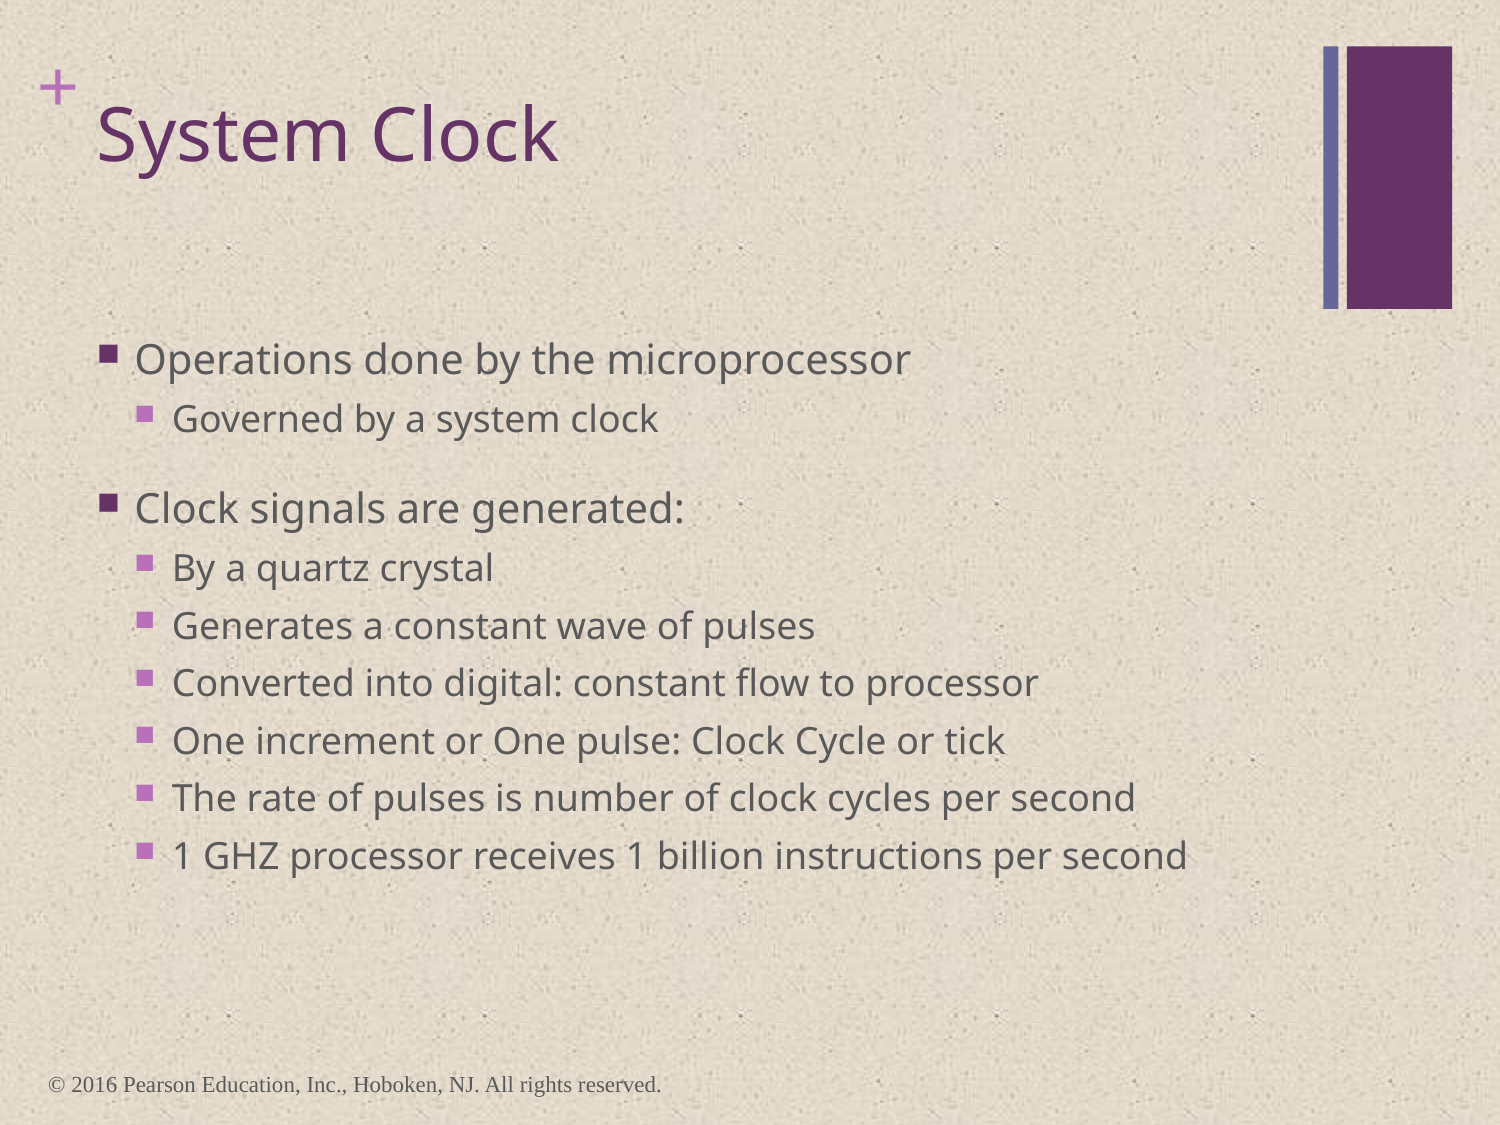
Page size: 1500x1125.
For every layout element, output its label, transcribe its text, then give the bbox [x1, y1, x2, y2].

footer © 2016 Pearson Education, Inc., Hoboken, NJ. All rights reserved. [33, 1053, 1038, 1114]
picture [0, 0, 1500, 1125]
list Operations done by the microprocessor Governed by a system clock Clock signals are generated: By a quartz crystal Generates a constant wave of pulses Converted into digital: constant flow to processor One increment or One pulse: Clock Cycle or tick The rate of pulses is number of clock cycles per second 1 GHZ processor receives 1 billion instructions per second [81, 324, 1322, 1005]
title System Clock [81, 79, 1322, 263]
